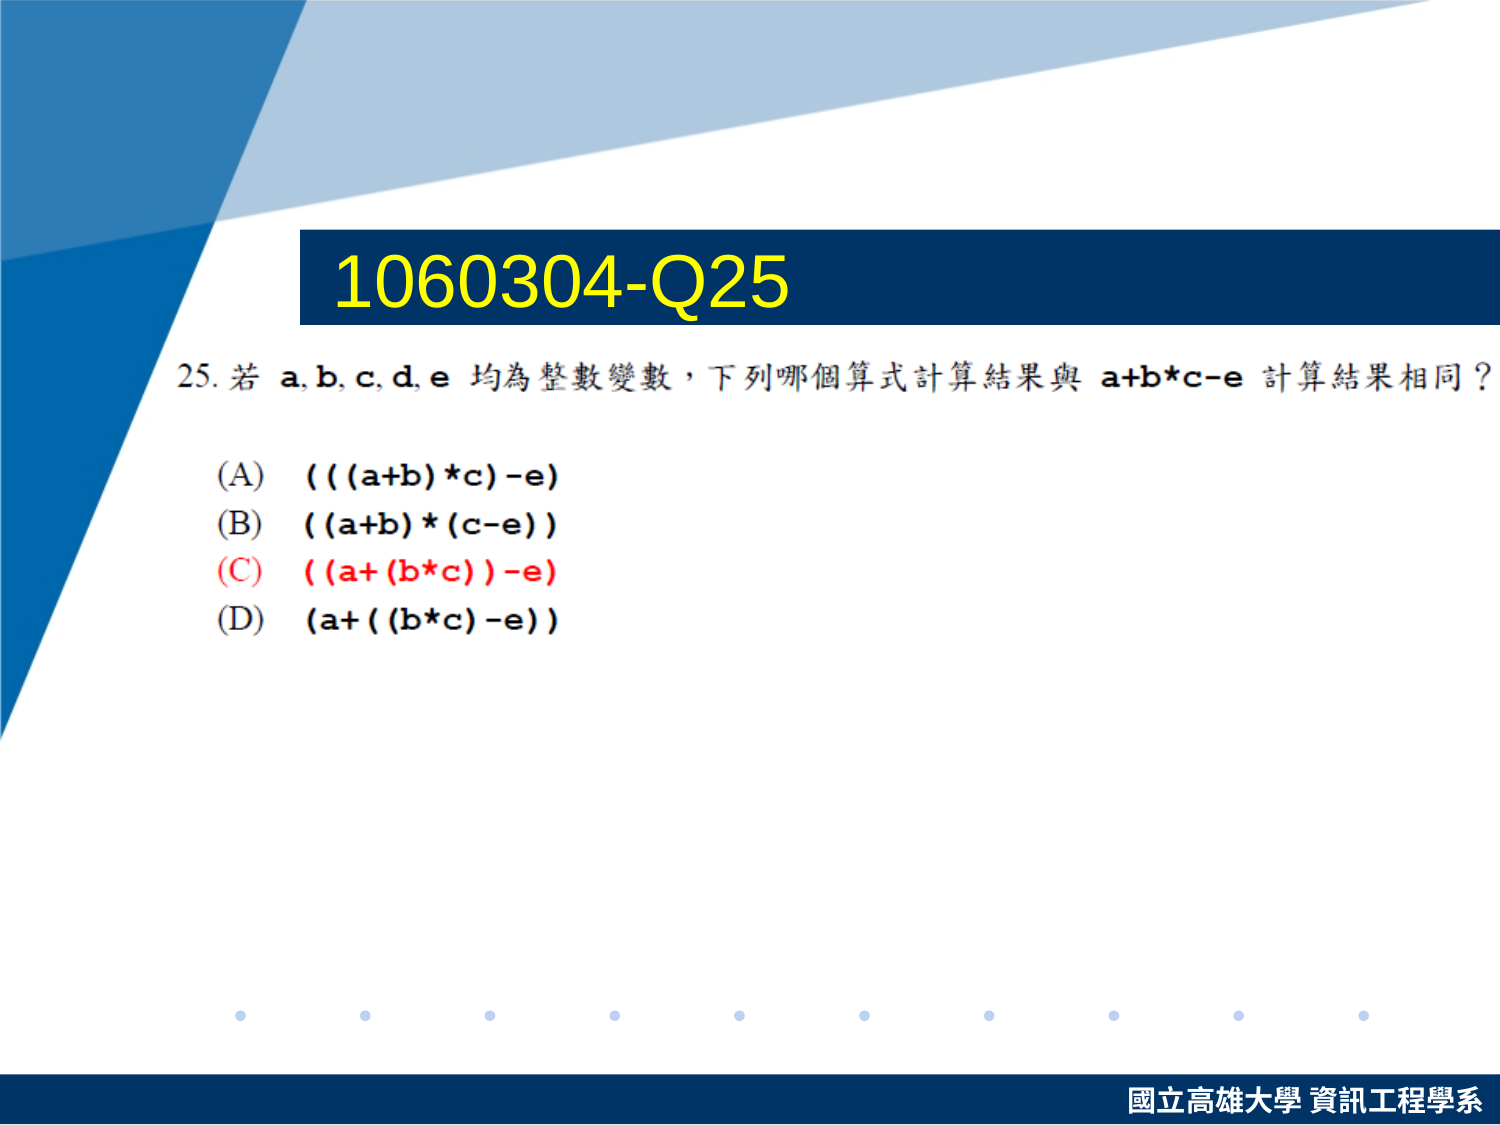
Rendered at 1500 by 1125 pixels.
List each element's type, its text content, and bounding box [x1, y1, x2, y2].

picture [0, 0, 1500, 842]
title 1060304-Q25 [300, 229, 1500, 325]
